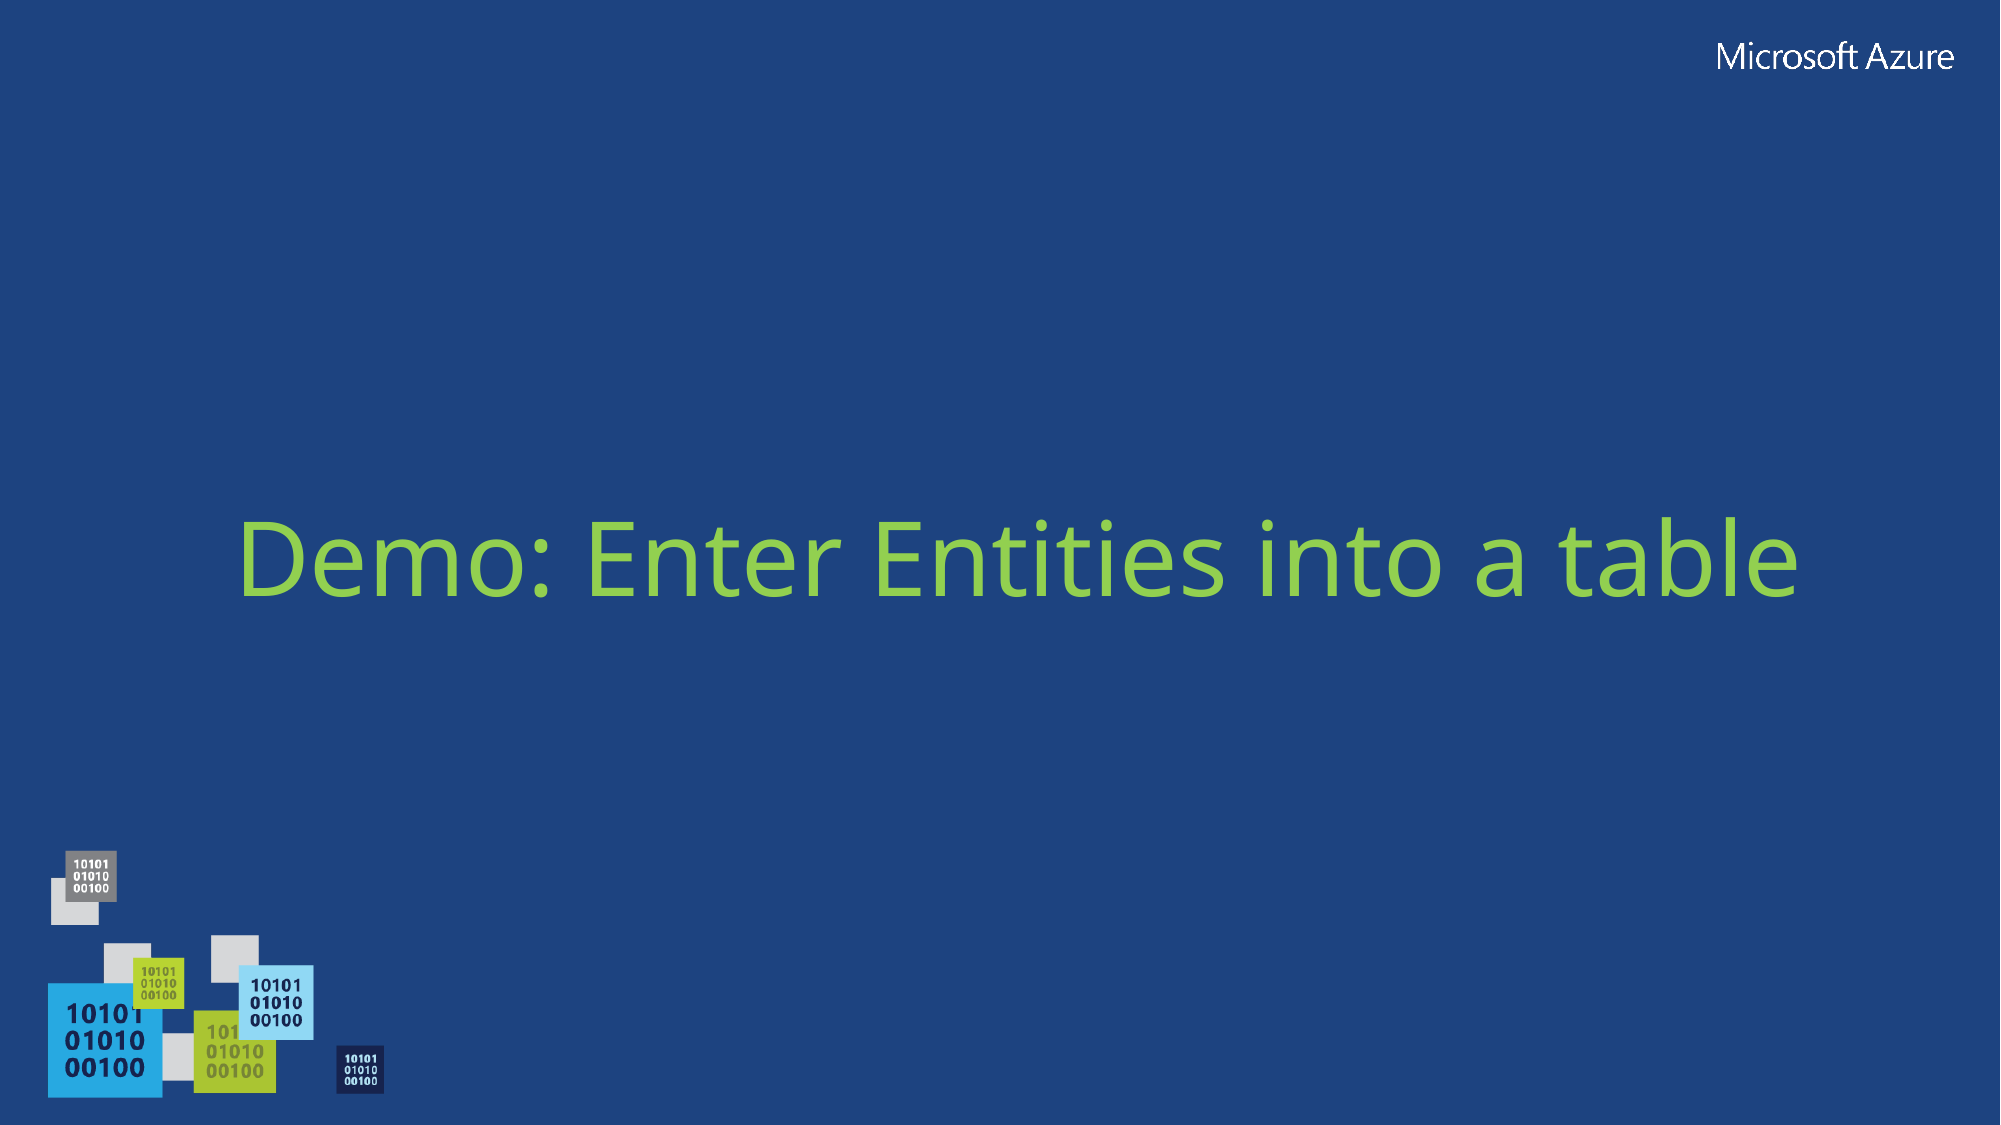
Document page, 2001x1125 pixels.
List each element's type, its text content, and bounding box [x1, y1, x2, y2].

picture [17, 808, 463, 1125]
picture [1699, 24, 1972, 87]
title Demo: Enter Entities into a table [172, 487, 1828, 638]
